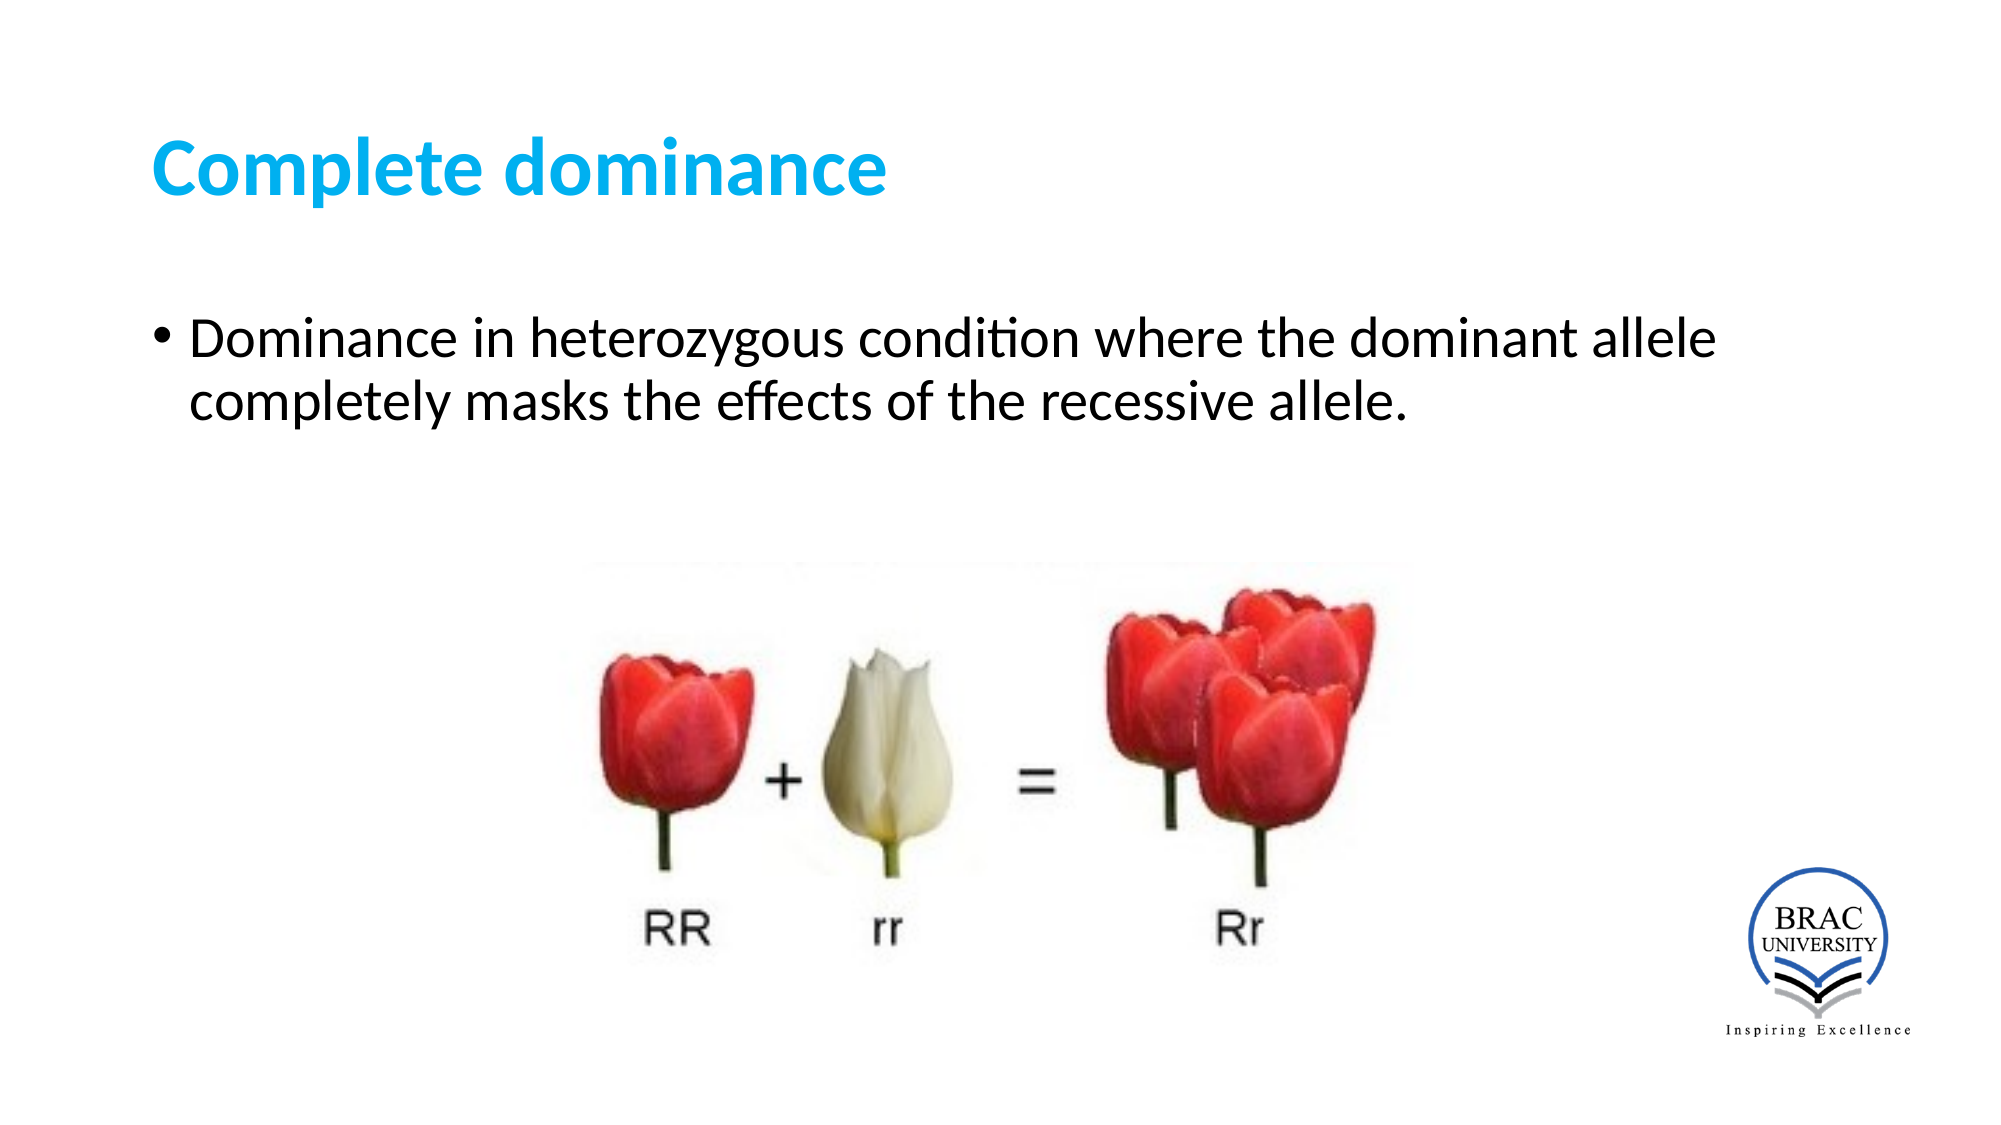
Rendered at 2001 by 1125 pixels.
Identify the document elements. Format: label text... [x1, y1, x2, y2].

list Dominance in heterozygous condition where the dominant allele completely masks the effects of the recessive allele. [137, 299, 1863, 1014]
title Complete dominance [137, 59, 1863, 278]
picture [1725, 867, 1910, 1037]
picture [516, 562, 1484, 1014]
